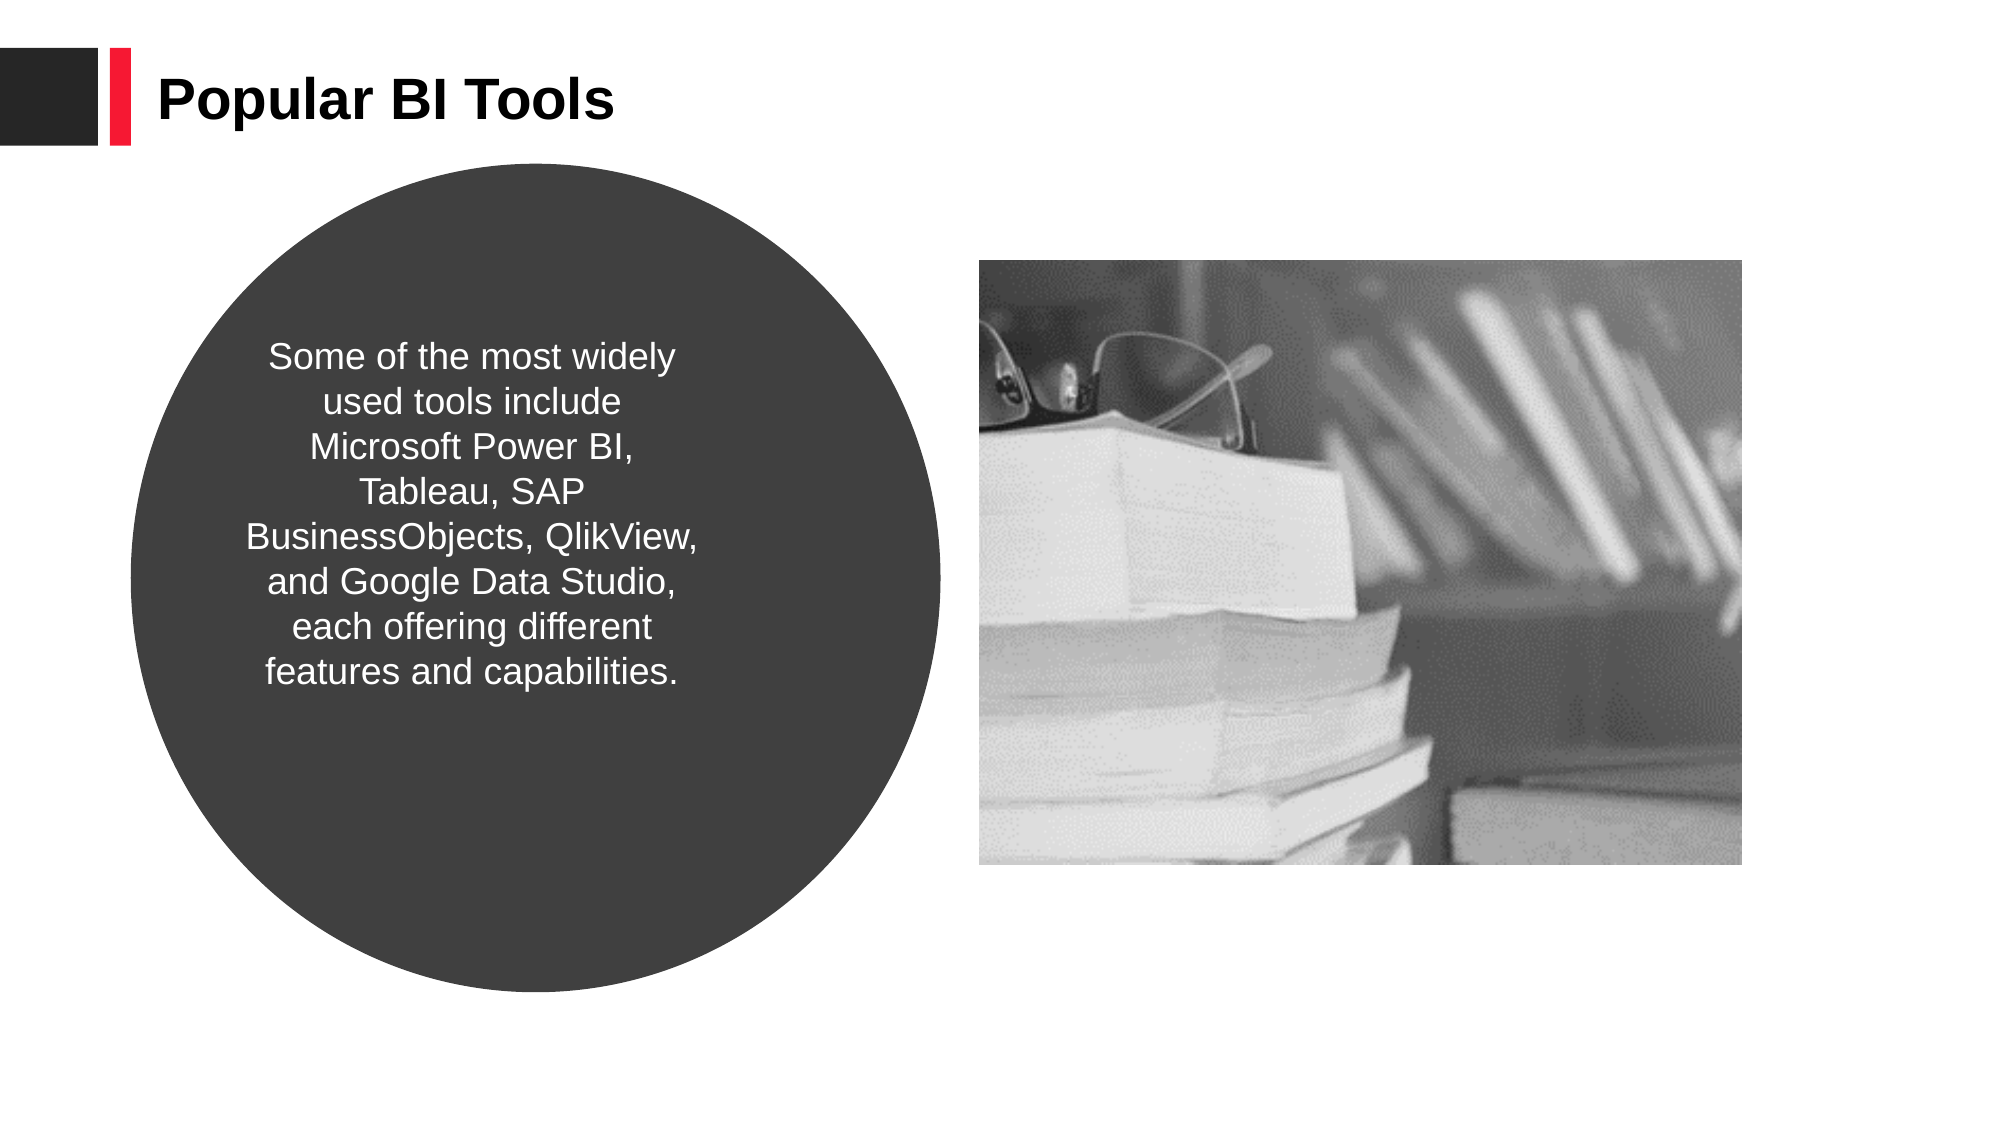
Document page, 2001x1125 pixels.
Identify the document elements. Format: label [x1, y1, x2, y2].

text_box [0, 47, 820, 146]
picture [979, 260, 1742, 865]
text_box [130, 163, 941, 993]
